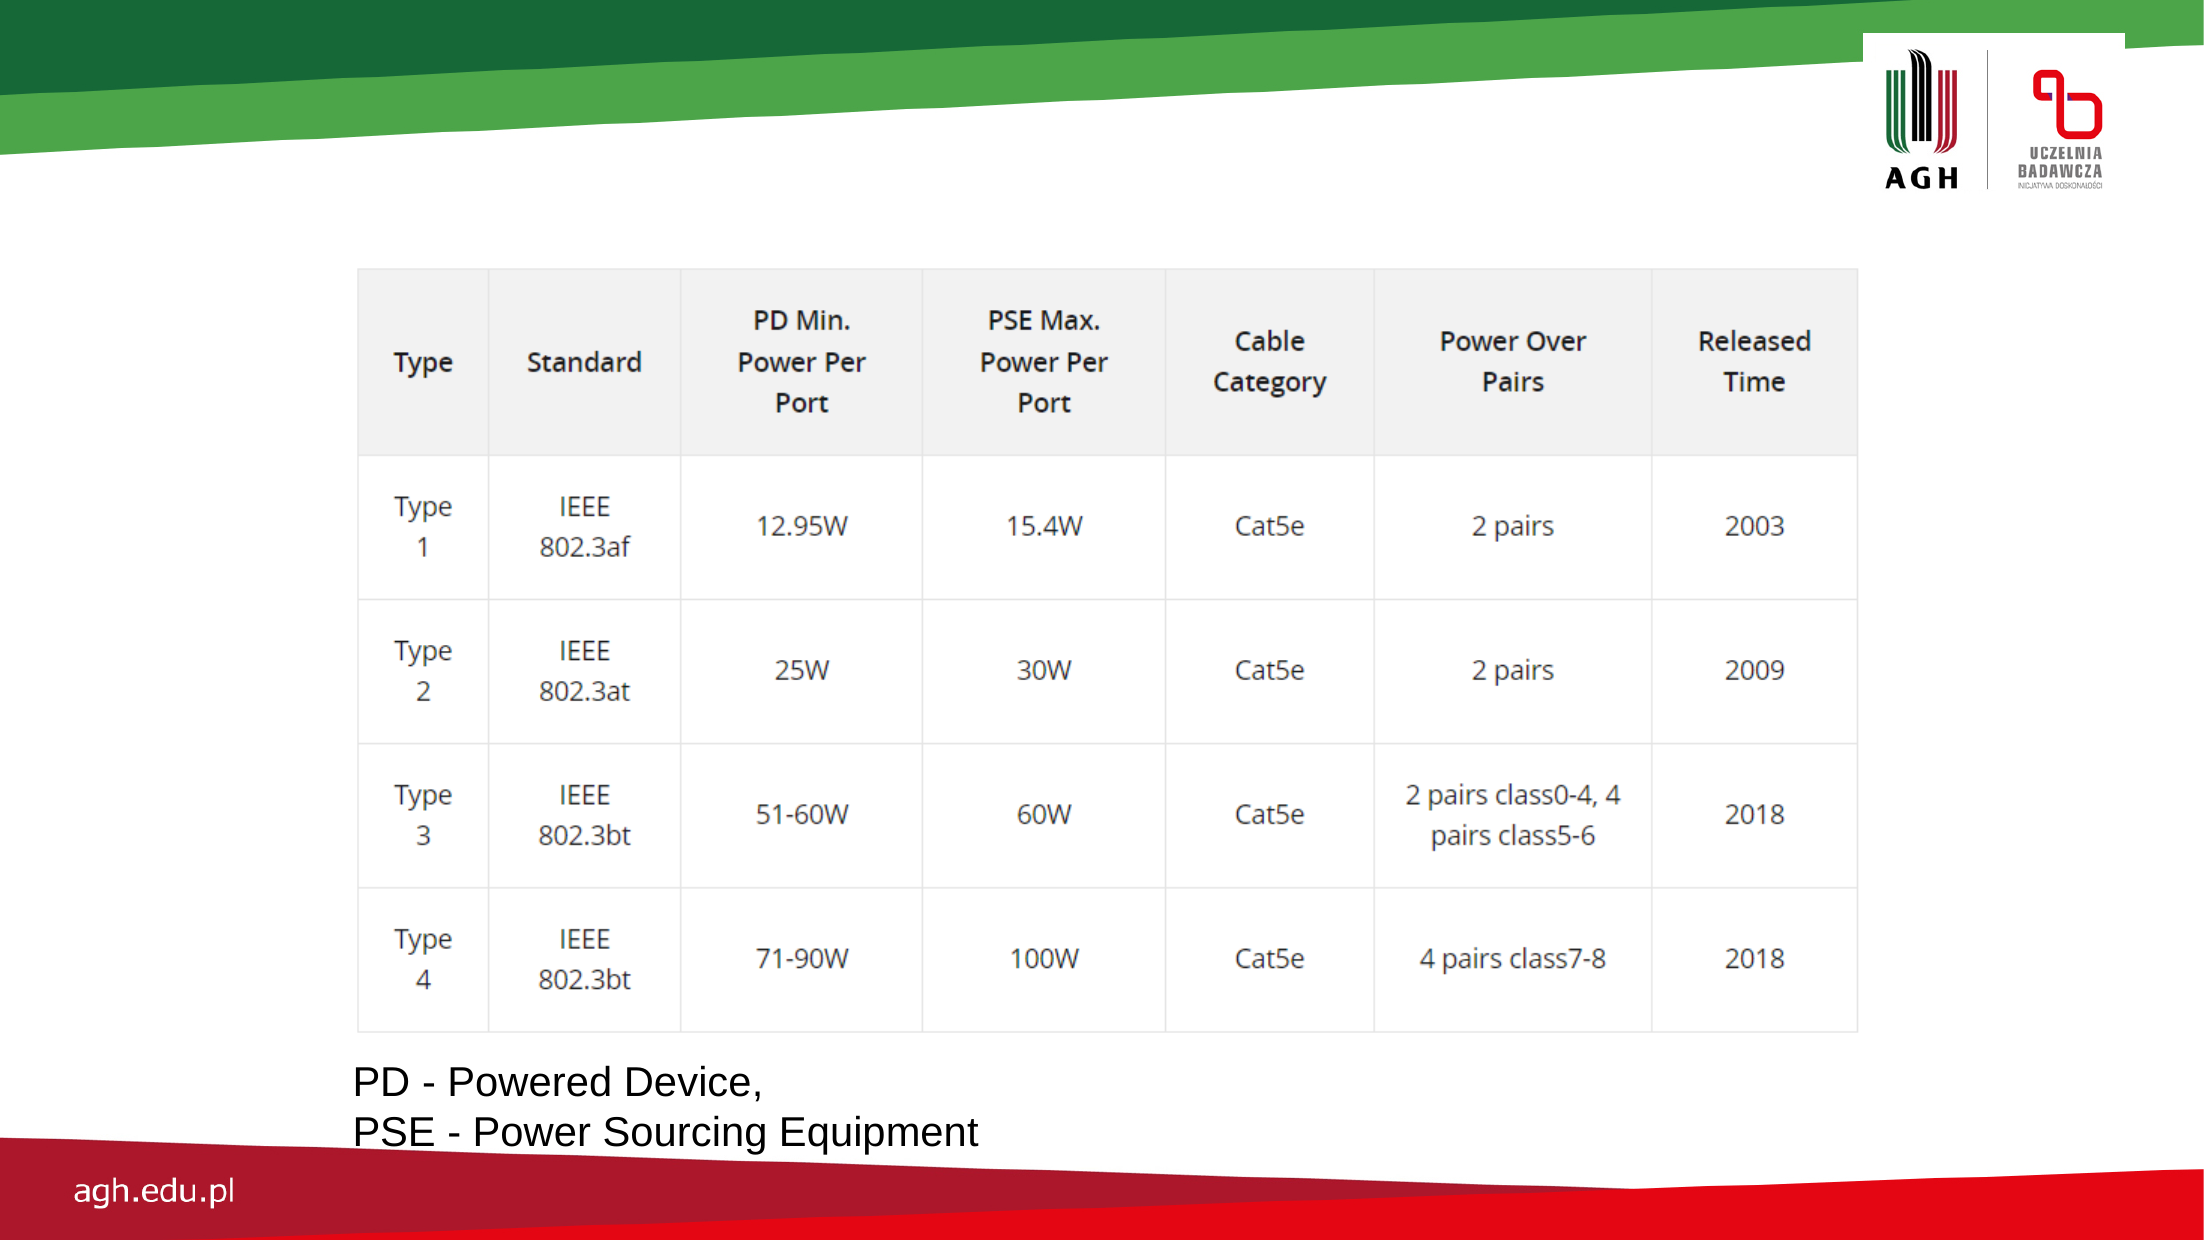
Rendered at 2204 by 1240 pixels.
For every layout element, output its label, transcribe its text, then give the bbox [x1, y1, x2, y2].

picture [0, 0, 2204, 1240]
text_box PD - Powered Device, PSE - Power Sourcing Equipment [337, 1047, 1915, 1240]
